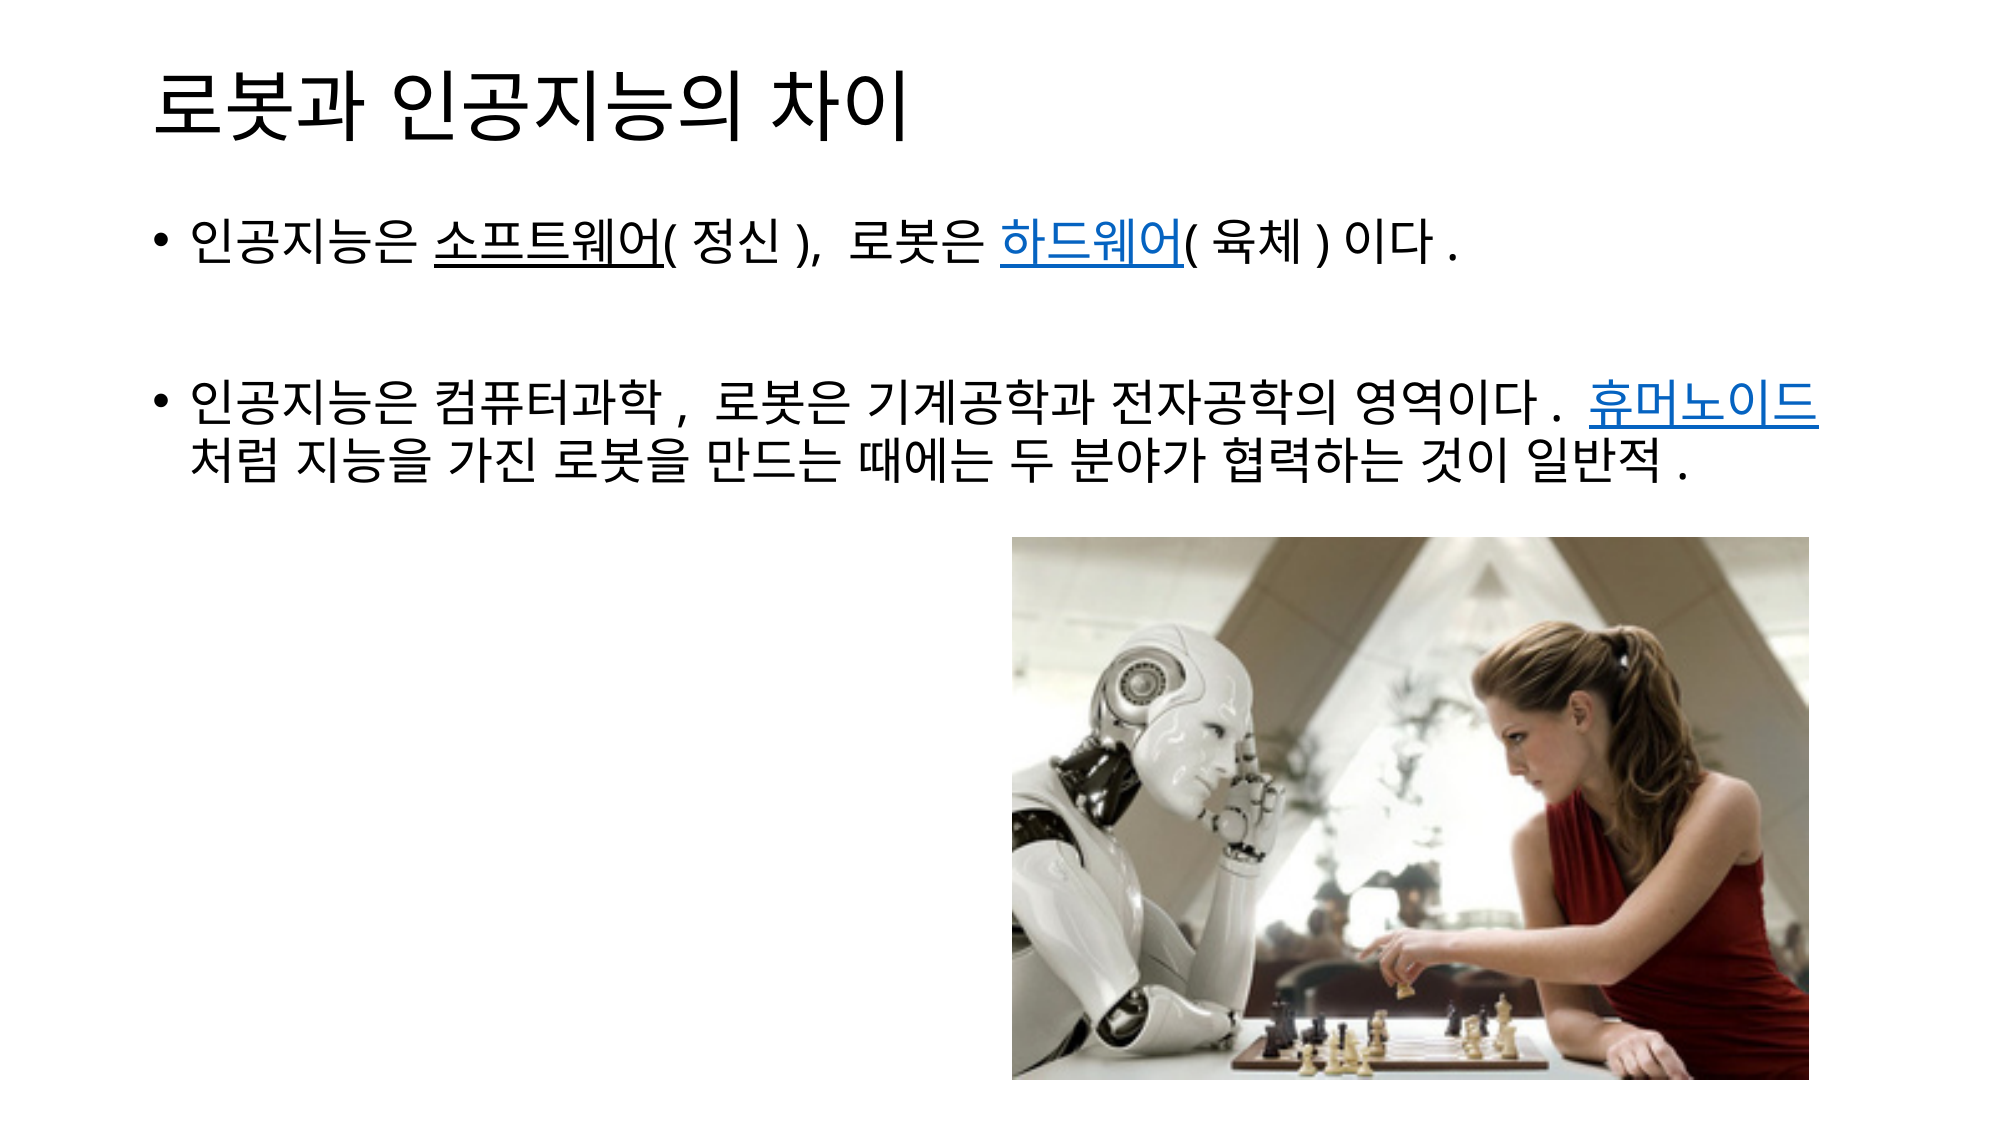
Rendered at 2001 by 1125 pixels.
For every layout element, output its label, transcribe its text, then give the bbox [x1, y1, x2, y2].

picture [1011, 537, 1809, 1080]
title 로봇과 인공지능의 차이 [137, 59, 1863, 160]
list 인공지능은 소프트웨어(정신), 로봇은 하드웨어(육체)이다. 인공지능은 컴퓨터과학, 로봇은 기계공학과 전자공학의 영역이다. 휴머노이드처럼 지능을 가진 로봇을 만드는 때에는 두 분야가 협력하는 것이 일반적. [137, 202, 1863, 538]
